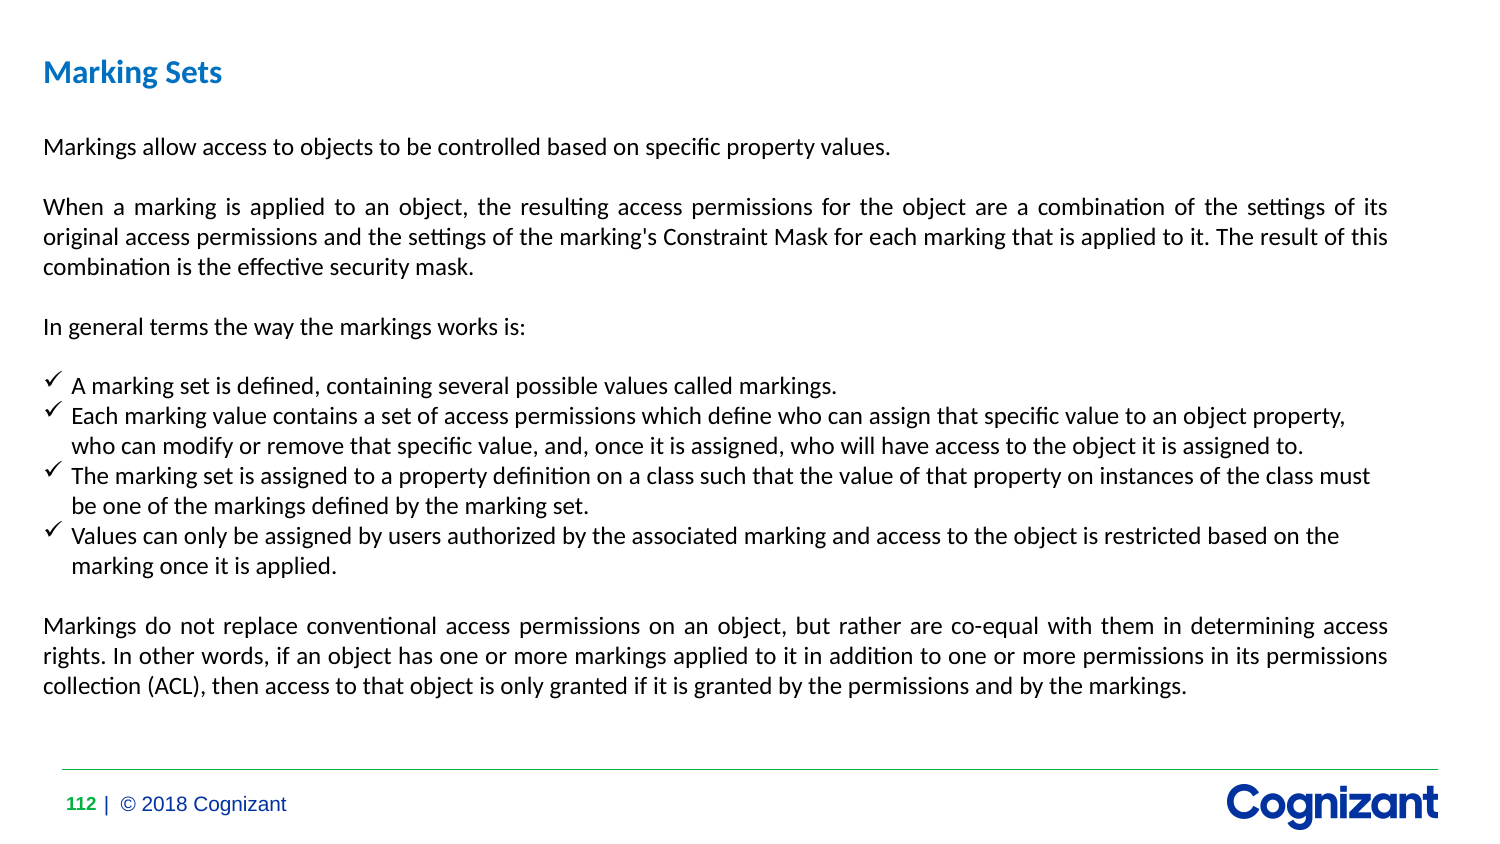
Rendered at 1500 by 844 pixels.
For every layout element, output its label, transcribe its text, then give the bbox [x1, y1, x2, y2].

slide_number 112 [66, 790, 104, 817]
picture [1227, 784, 1438, 830]
text_box Marking Sets Markings allow access to objects to be controlled based on specific property values. When a marking is applied to an object, the resulting access permissions for the object are a combination of the settings of its original access permissions and the settings of the marking's Constraint Mask for each marking that is applied to it. The result of this combination is the effective security mask. In general terms the way the markings works is: A marking set is defined, containing several possible values called markings. Each marking value contains a set of access permissions which define who can assign that specific value to an object property, who can modify or remove that specific value, and, once it is assigned, who will have access to the object it is assigned to. The marking set is assigned to a property definition on a class such that the value of that property on instances of the class must be one of the markings defined by the marking set. Values can only be assigned by users authorized by the associated marking and access to the object is restricted based on the marking once it is applied. Markings do not replace conventional access permissions on an object, but rather are co-equal with them in determining access rights. In other words, if an object has one or more markings applied to it in addition to one or more permissions in its permissions collection (ACL), then access to that object is only granted if it is granted by the permissions and by the markings. [28, 43, 1406, 737]
